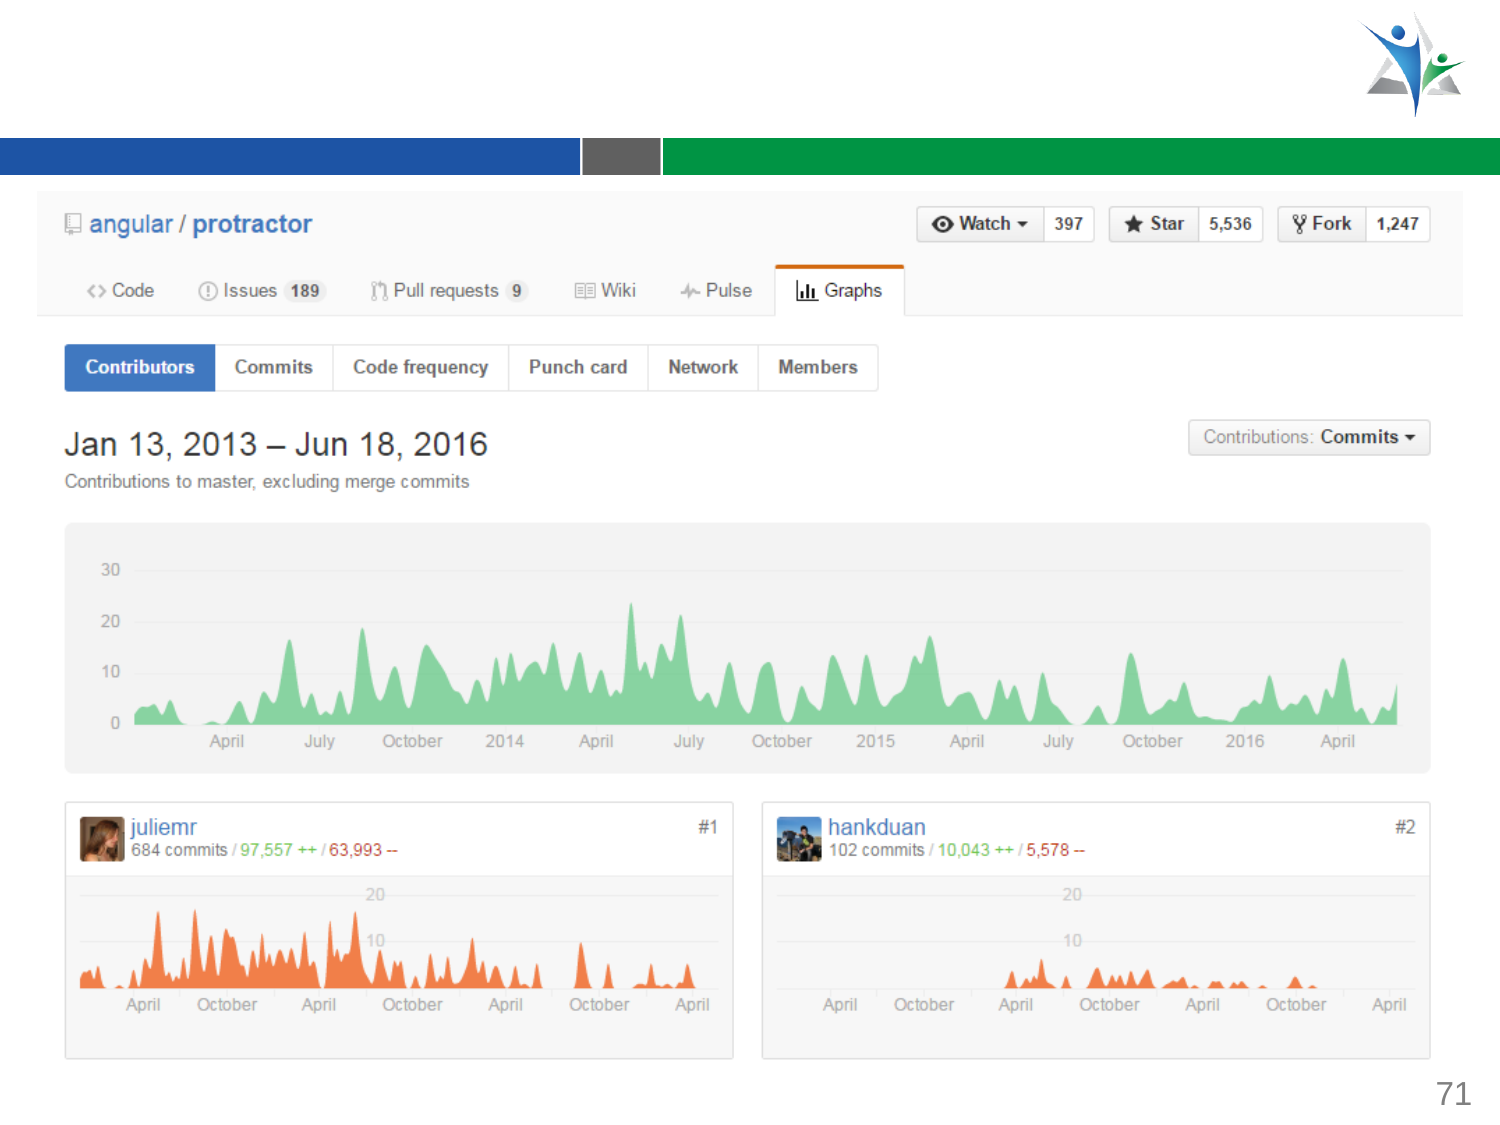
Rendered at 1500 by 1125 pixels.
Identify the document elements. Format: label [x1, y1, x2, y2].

list [37, 191, 1463, 1068]
picture [0, 138, 1500, 175]
picture [1350, 12, 1476, 117]
